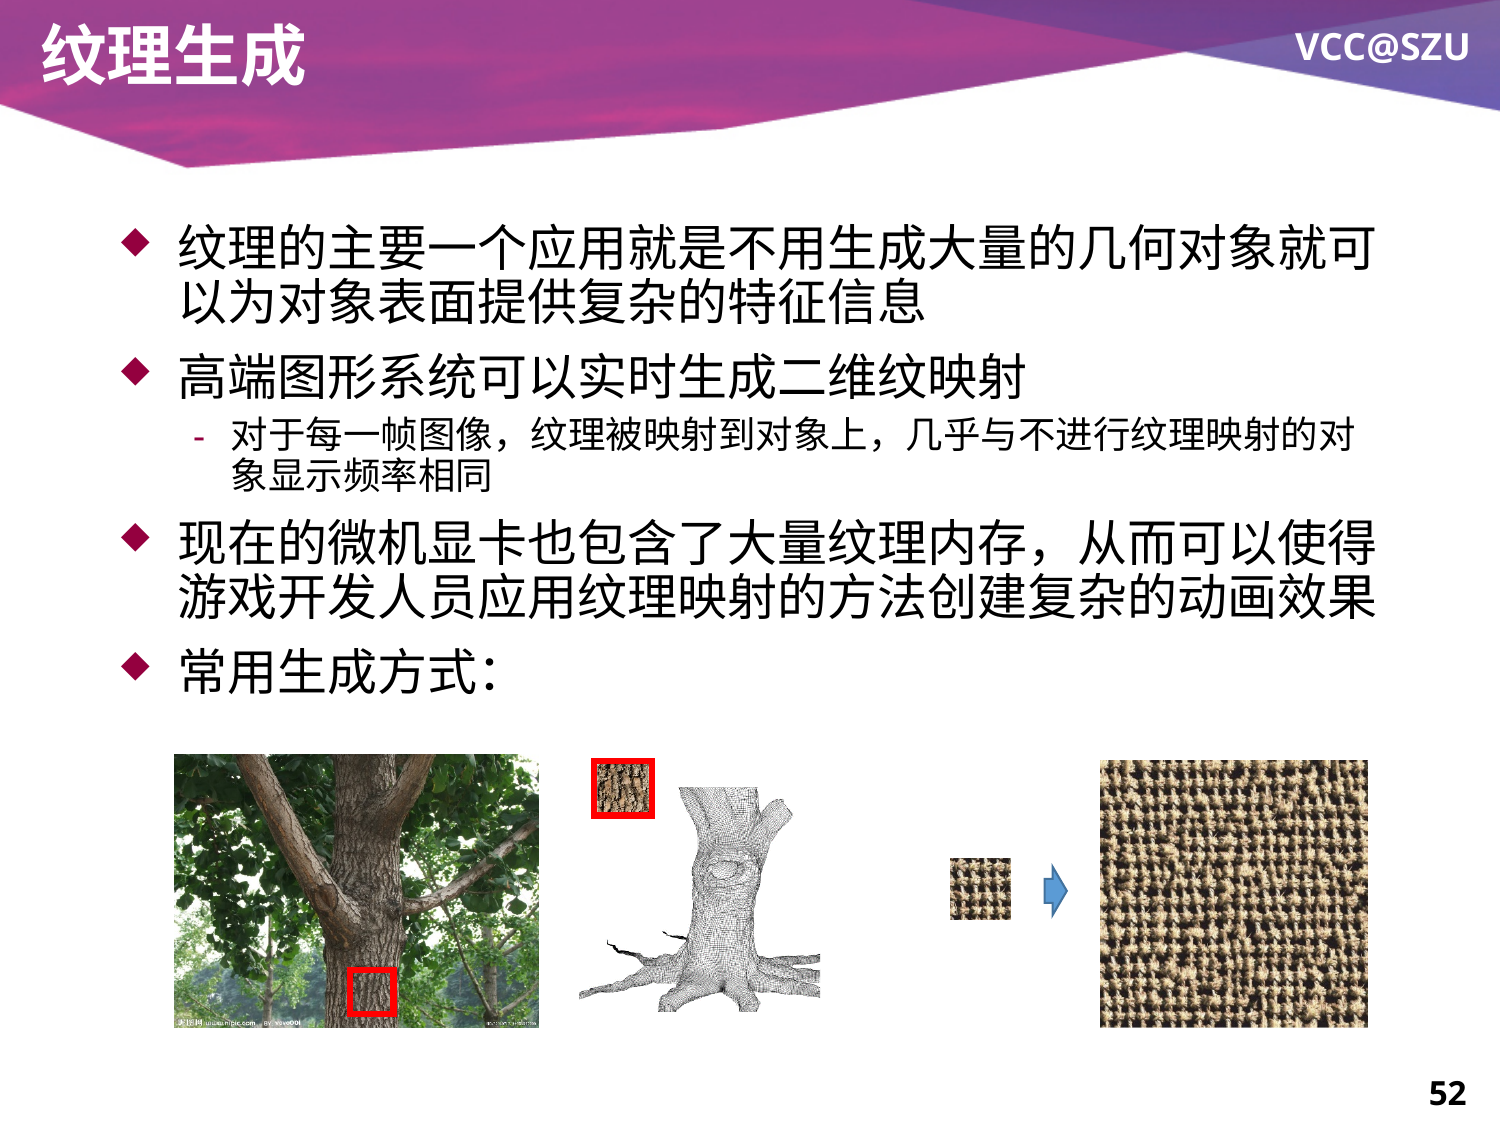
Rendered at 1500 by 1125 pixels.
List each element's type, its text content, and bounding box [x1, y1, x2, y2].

title 纹理生成 [25, 15, 1320, 104]
picture [0, 0, 1500, 1125]
text_box [593, 760, 597, 787]
list 纹理的主要一个应用就是不用生成大量的几何对象就可以为对象表面提供复杂的特征信息 高端图形系统可以实时生成二维纹映射 对于每一帧图像，纹理被映射到对象上，几乎与不进行纹理映射的对象显示频率相同 现在的微机显卡也包含了大量纹理内存，从而可以使得游戏开发人员应用纹理映射的方法创建复杂的动画效果 常用生成方式： [103, 216, 1397, 930]
slide_number 52 [1384, 1065, 1500, 1125]
text_box [1043, 863, 1069, 919]
